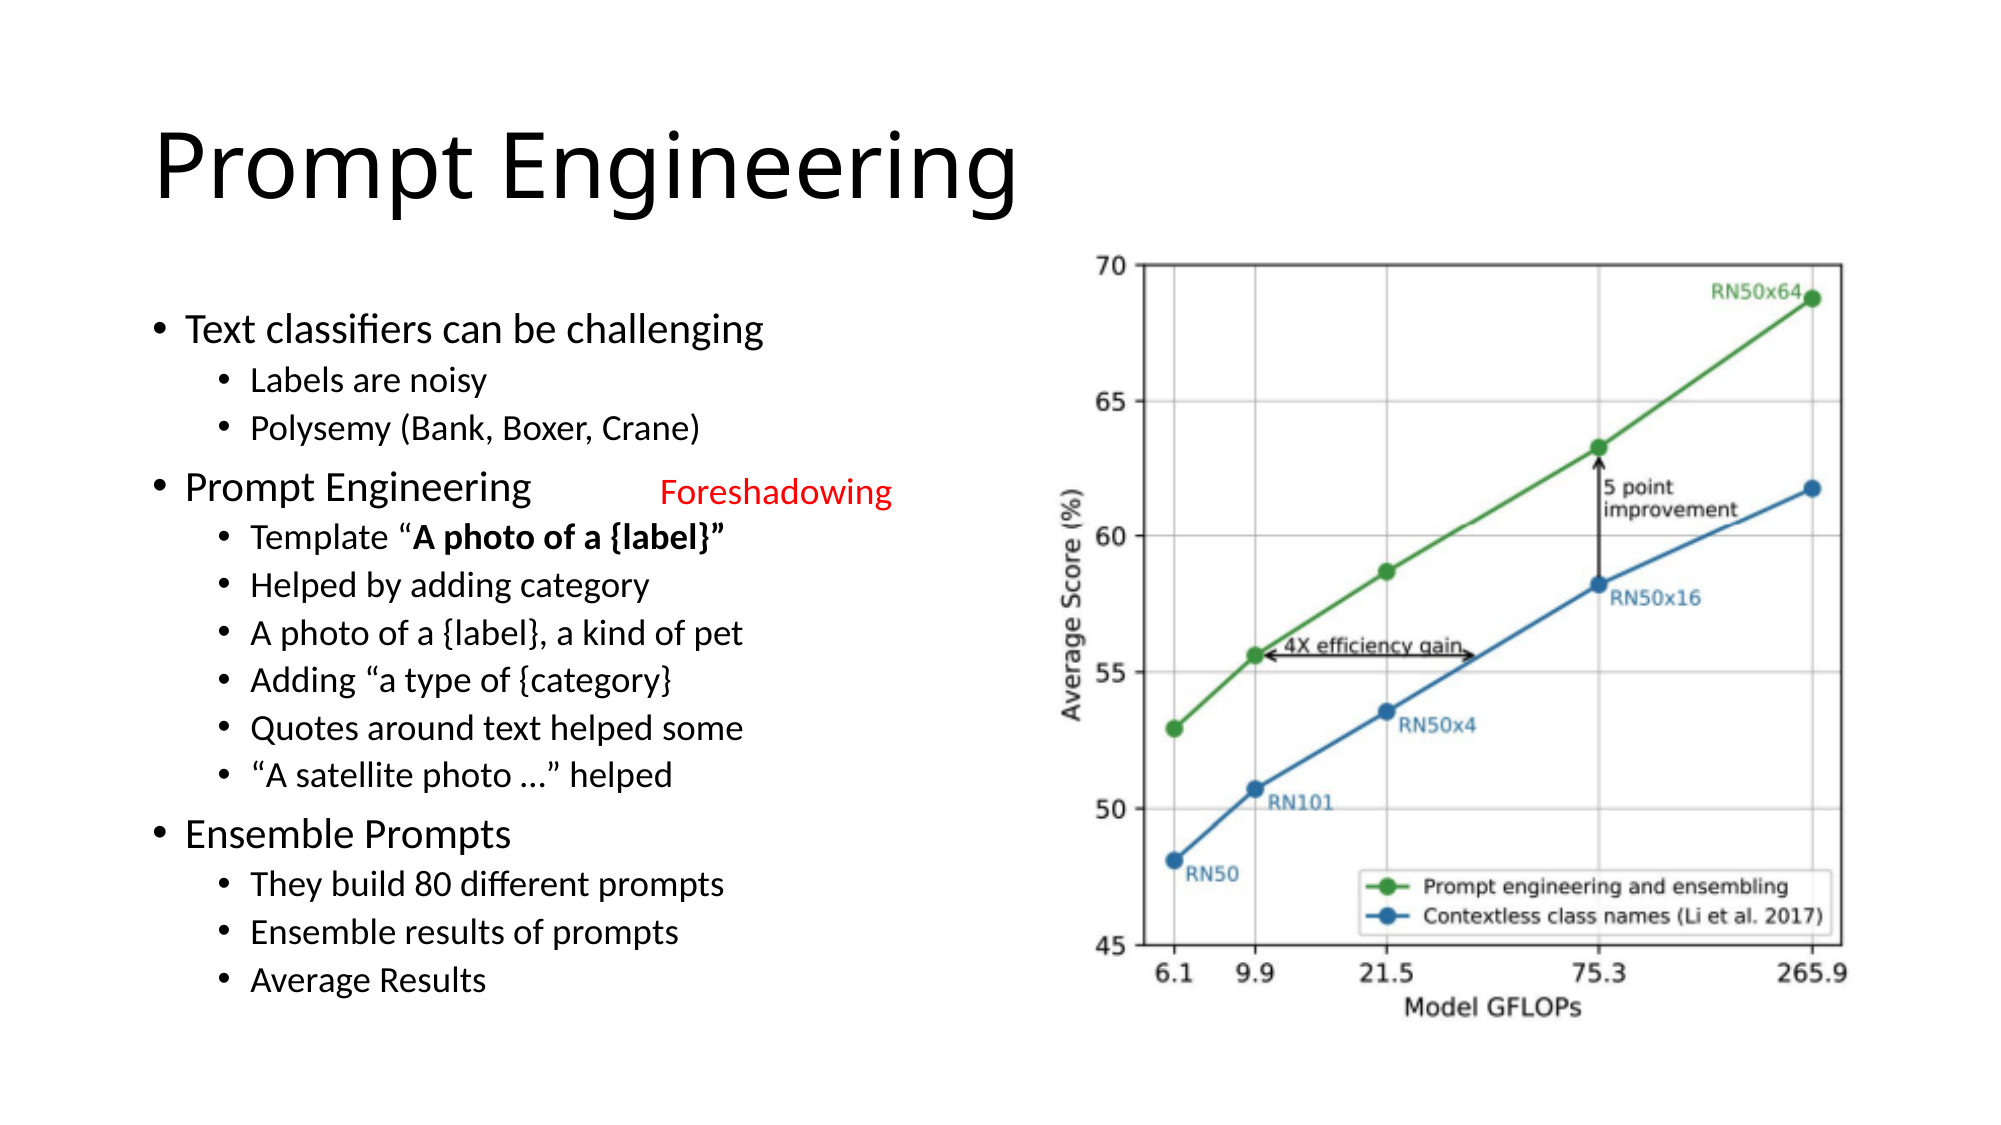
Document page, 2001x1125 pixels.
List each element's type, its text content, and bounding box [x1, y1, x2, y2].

text_box Foreshadowing [645, 459, 908, 520]
title Prompt Engineering [137, 59, 1863, 278]
list Text classifiers can be challenging Labels are noisy Polysemy (Bank, Boxer, Crane) Prompt Engineering Template “A photo of a {label}” Helped by adding category A photo of a {label}, a kind of pet Adding “a type of {category} Quotes around text helped some “A satellite photo …” helped Ensemble Prompts They build 80 different prompts Ensemble results of prompts Average Results [137, 299, 1044, 1014]
picture [1044, 245, 1863, 1036]
